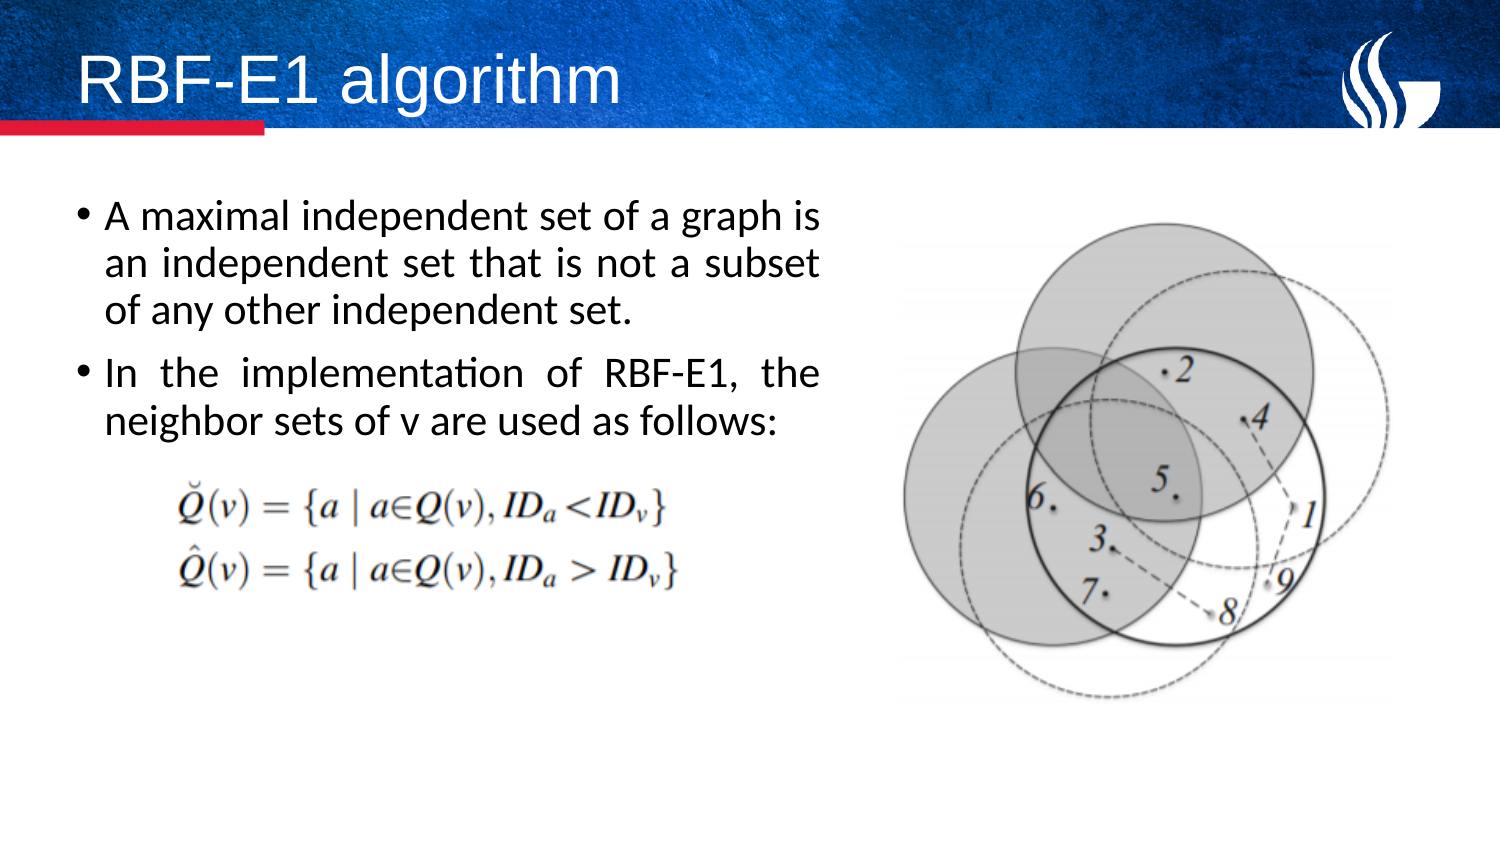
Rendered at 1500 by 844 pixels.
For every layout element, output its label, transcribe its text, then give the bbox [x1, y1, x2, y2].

picture [0, 0, 1500, 844]
list A maximal independent set of a graph is an independent set that is not a subset of any other independent set. In the implementation of RBF-E1, the neighbor sets of v are used as follows: [61, 185, 836, 721]
title RBF-E1 algorithm [61, 0, 1356, 164]
